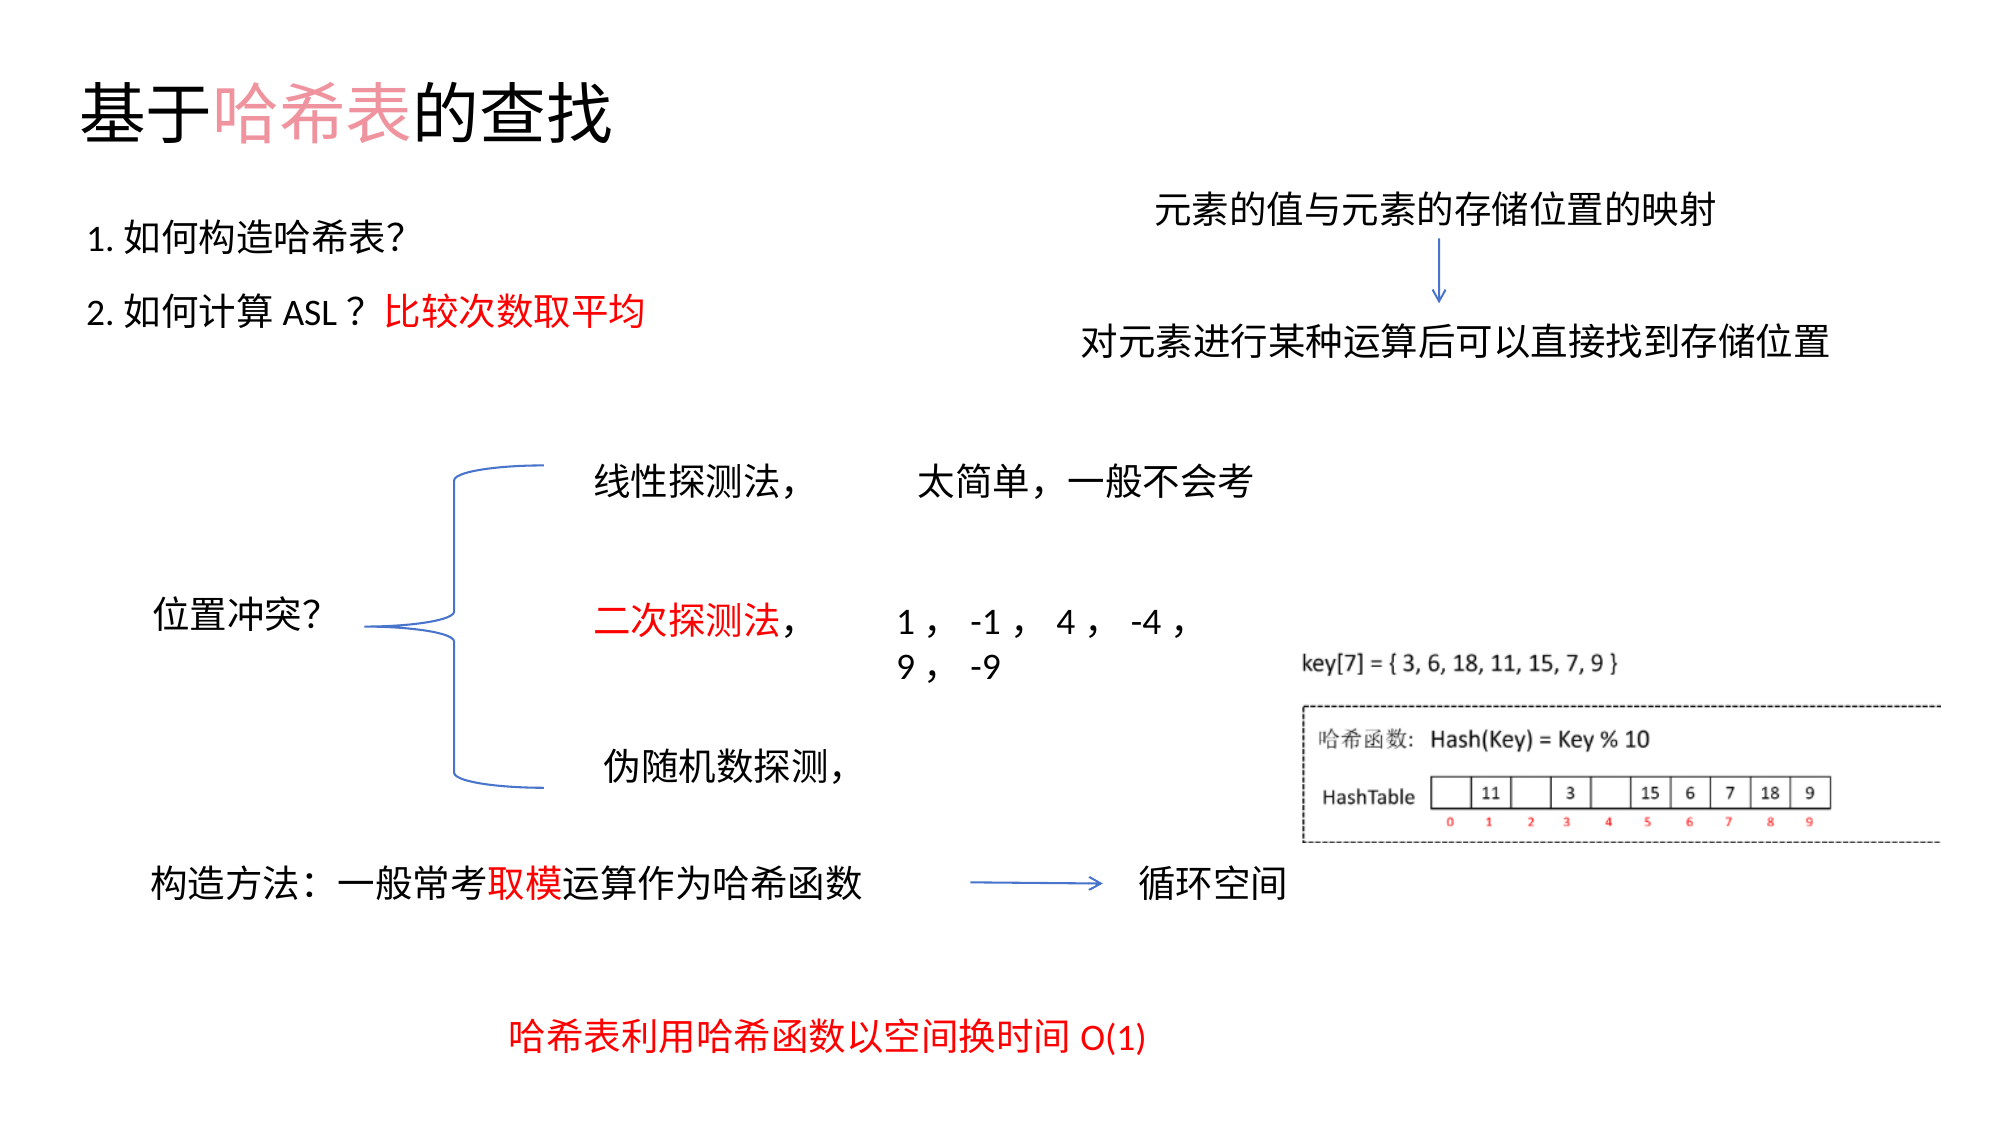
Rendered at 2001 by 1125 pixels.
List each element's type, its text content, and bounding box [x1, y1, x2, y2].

text_box 伪随机数探测， [588, 735, 862, 796]
text_box 1，-1，4，-4，9，-9 [881, 589, 1301, 695]
text_box 循环空间 [1123, 852, 1317, 913]
text_box [364, 464, 544, 789]
text_box 对元素进行某种运算后可以直接找到存储位置 [1066, 310, 1856, 370]
text_box 位置冲突？ [137, 583, 354, 644]
text_box 二次探测法， [578, 589, 817, 650]
text_box 线性探测法， [578, 450, 837, 511]
text_box 2.如何计算ASL？比较次数取平均 [71, 280, 712, 341]
text_box 元素的值与元素的存储位置的映射 [1139, 178, 1739, 239]
text_box 哈希表利用哈希函数以空间换时间O(1) [494, 1006, 1280, 1066]
text_box 太简单，一般不会考 [903, 450, 1442, 511]
text_box 基于哈希表的查找 [64, 64, 744, 159]
picture [1299, 649, 1941, 844]
text_box 构造方法：一般常考取模运算作为哈希函数 [135, 852, 971, 913]
text_box 1.如何构造哈希表？ [71, 206, 459, 267]
